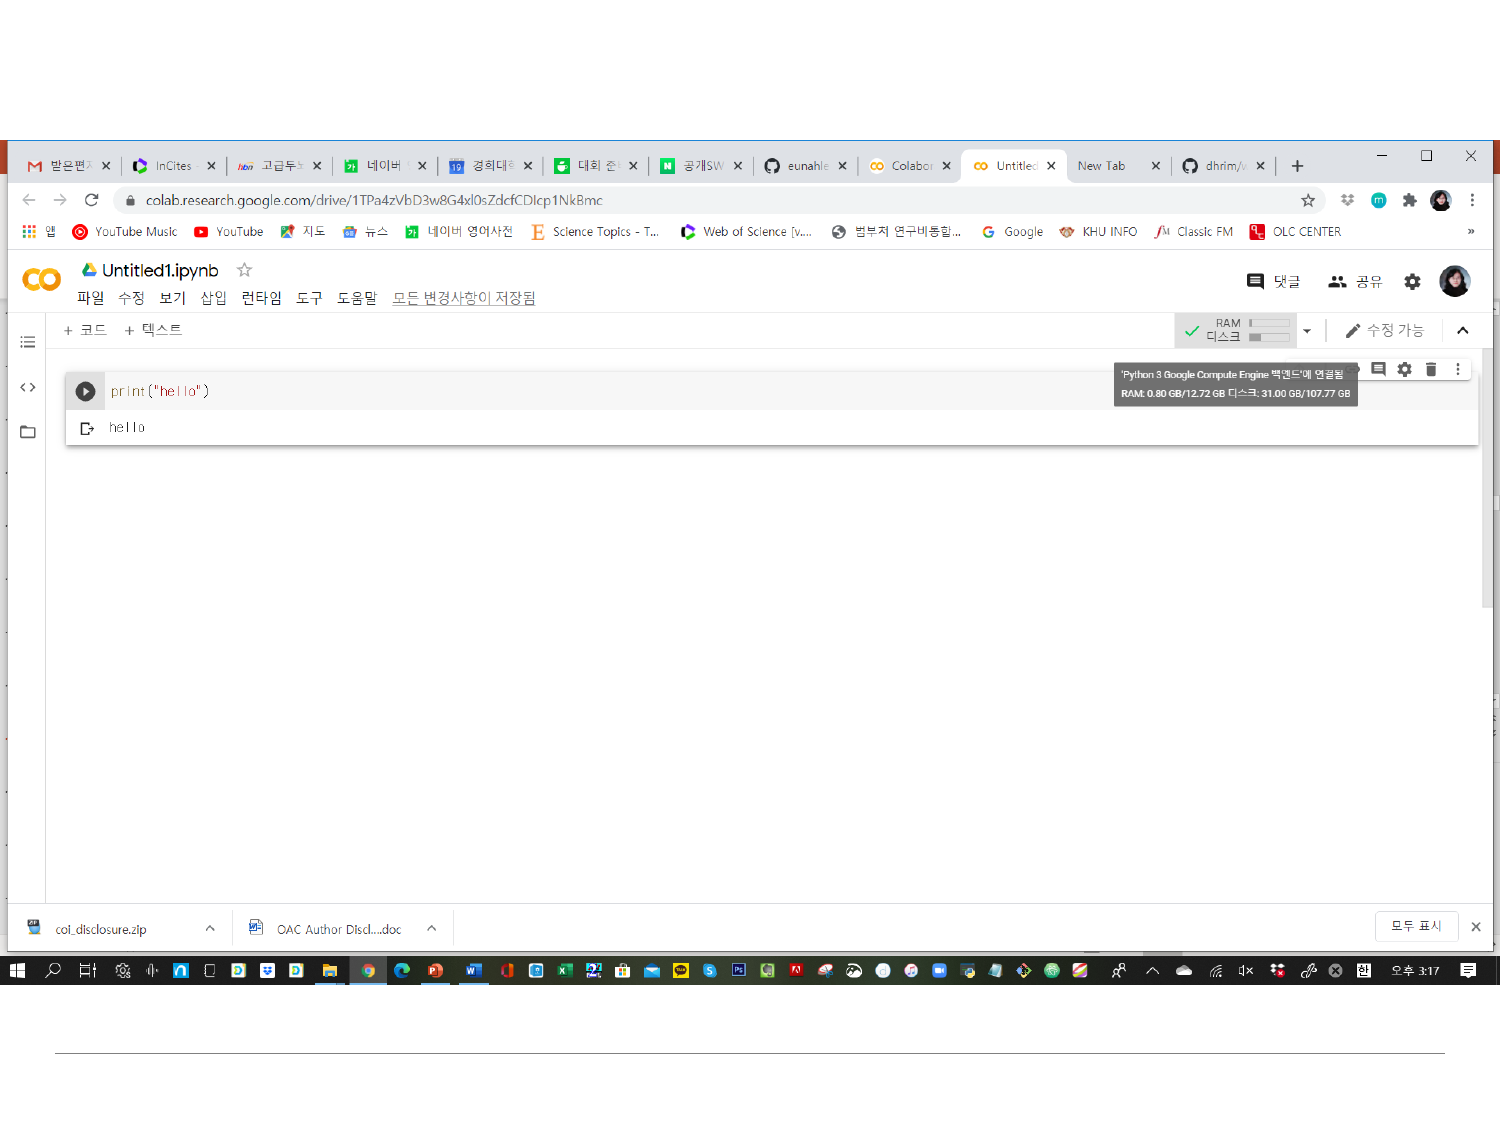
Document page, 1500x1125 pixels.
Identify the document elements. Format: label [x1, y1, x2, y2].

picture [0, 140, 1500, 985]
